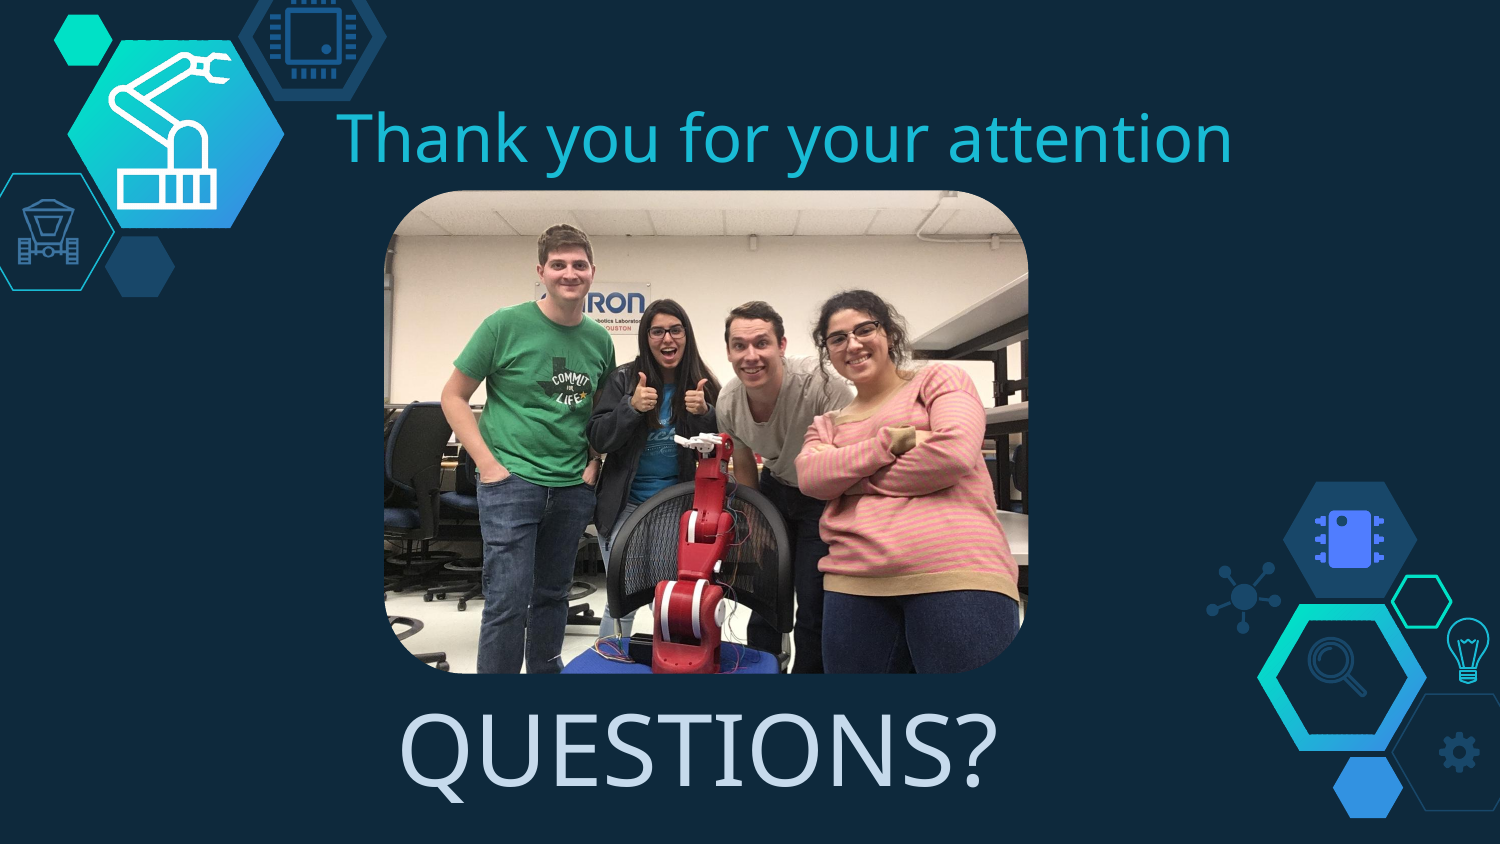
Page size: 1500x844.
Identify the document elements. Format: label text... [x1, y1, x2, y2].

picture [270, 0, 356, 79]
picture [16, 199, 79, 265]
picture [1315, 505, 1384, 573]
title Thank you for your attention [321, 84, 1454, 191]
picture [383, 190, 1029, 674]
picture [95, 44, 246, 214]
list QUESTIONS? [211, 618, 1110, 844]
